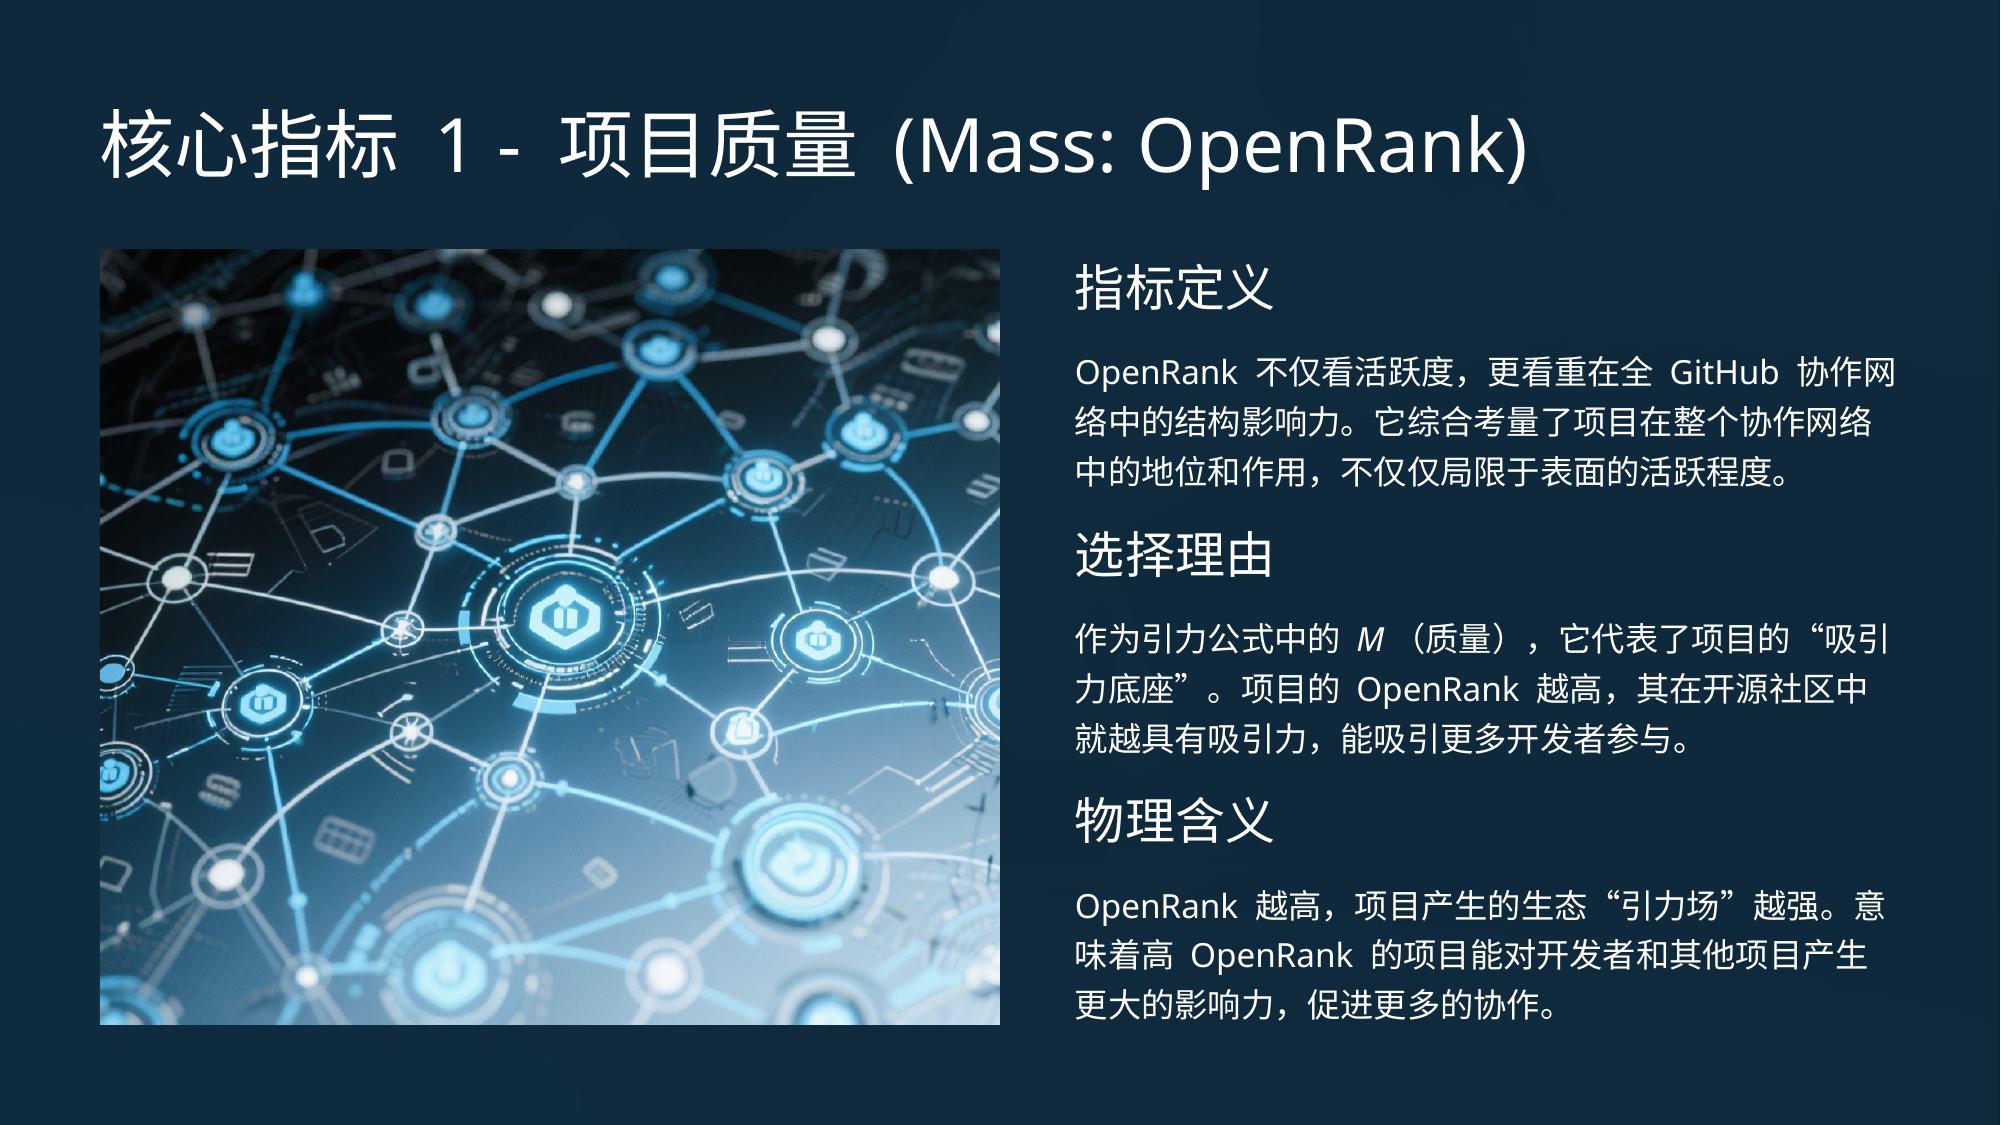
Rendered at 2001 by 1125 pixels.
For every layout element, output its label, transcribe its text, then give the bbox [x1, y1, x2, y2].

list 作为引力公式中的 M（质量），它代表了项目的“吸引力底座”。项目的 OpenRank 越高，其在开源社区中就越具有吸引力，能吸引更多开发者参与。 [1074, 608, 1900, 759]
list OpenRank 不仅看活跃度，更看重在全 GitHub 协作网络中的结构影响力。它综合考量了项目在整个协作网络中的地位和作用，不仅仅局限于表面的活跃程度。 [1074, 341, 1900, 492]
title 核心指标 1 - 项目质量 (Mass: OpenRank) [99, 87, 1900, 188]
list 选择理由 [1074, 516, 1900, 584]
list 物理含义 [1074, 783, 1900, 850]
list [99, 249, 1001, 1026]
list 指标定义 [1074, 249, 1900, 317]
list OpenRank 越高，项目产生的生态“引力场”越强。意味着高 OpenRank 的项目能对开发者和其他项目产生更大的影响力，促进更多的协作。 [1074, 875, 1900, 1025]
